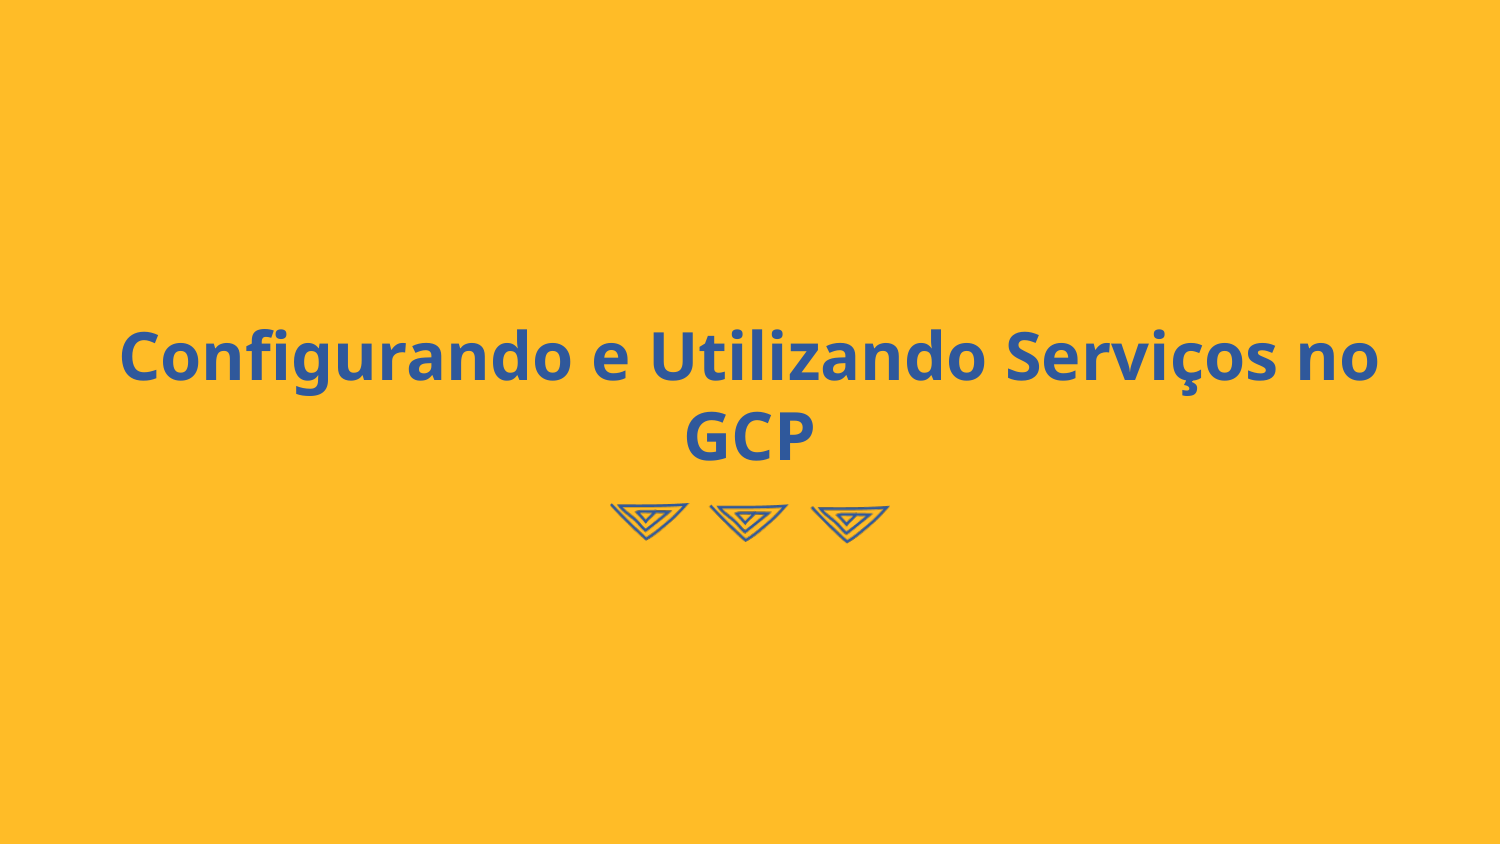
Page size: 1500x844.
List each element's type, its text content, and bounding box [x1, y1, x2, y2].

picture [609, 503, 890, 544]
text_box Configurando e Utilizando Serviços no GCP [64, 299, 1436, 490]
